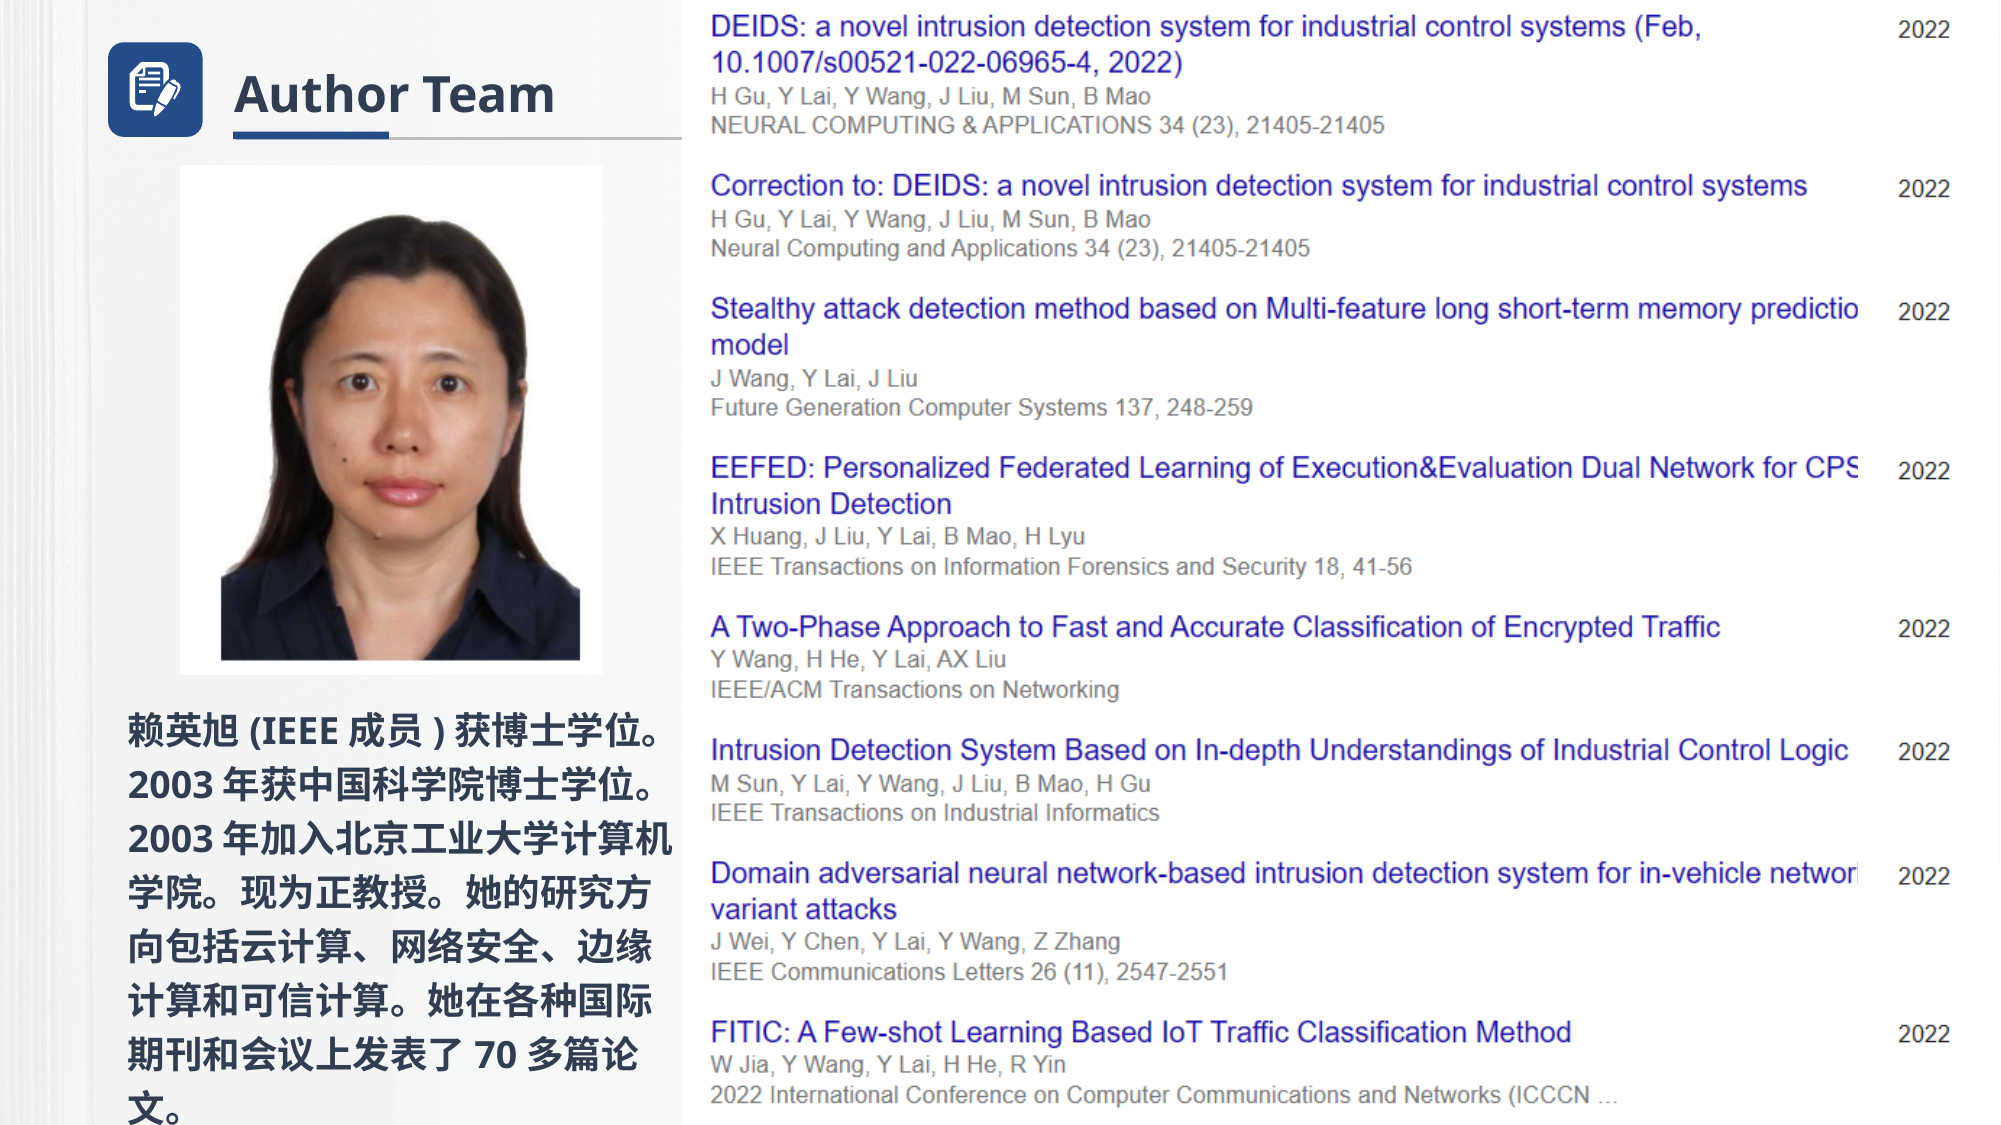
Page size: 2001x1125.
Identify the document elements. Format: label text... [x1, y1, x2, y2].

text_box Author Team [219, 43, 681, 131]
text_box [233, 131, 681, 140]
text_box 赖英旭(IEEE成员)获博士学位。2003年获中国科学院博士学位。2003年加入北京工业大学计算机学院。现为正教授。她的研究方向包括云计算、网络安全、边缘计算和可信计算。她在各种国际期刊和会议上发表了70多篇论文。 [127, 698, 675, 1125]
picture [180, 165, 603, 675]
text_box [108, 42, 203, 137]
picture [681, 0, 2000, 1125]
